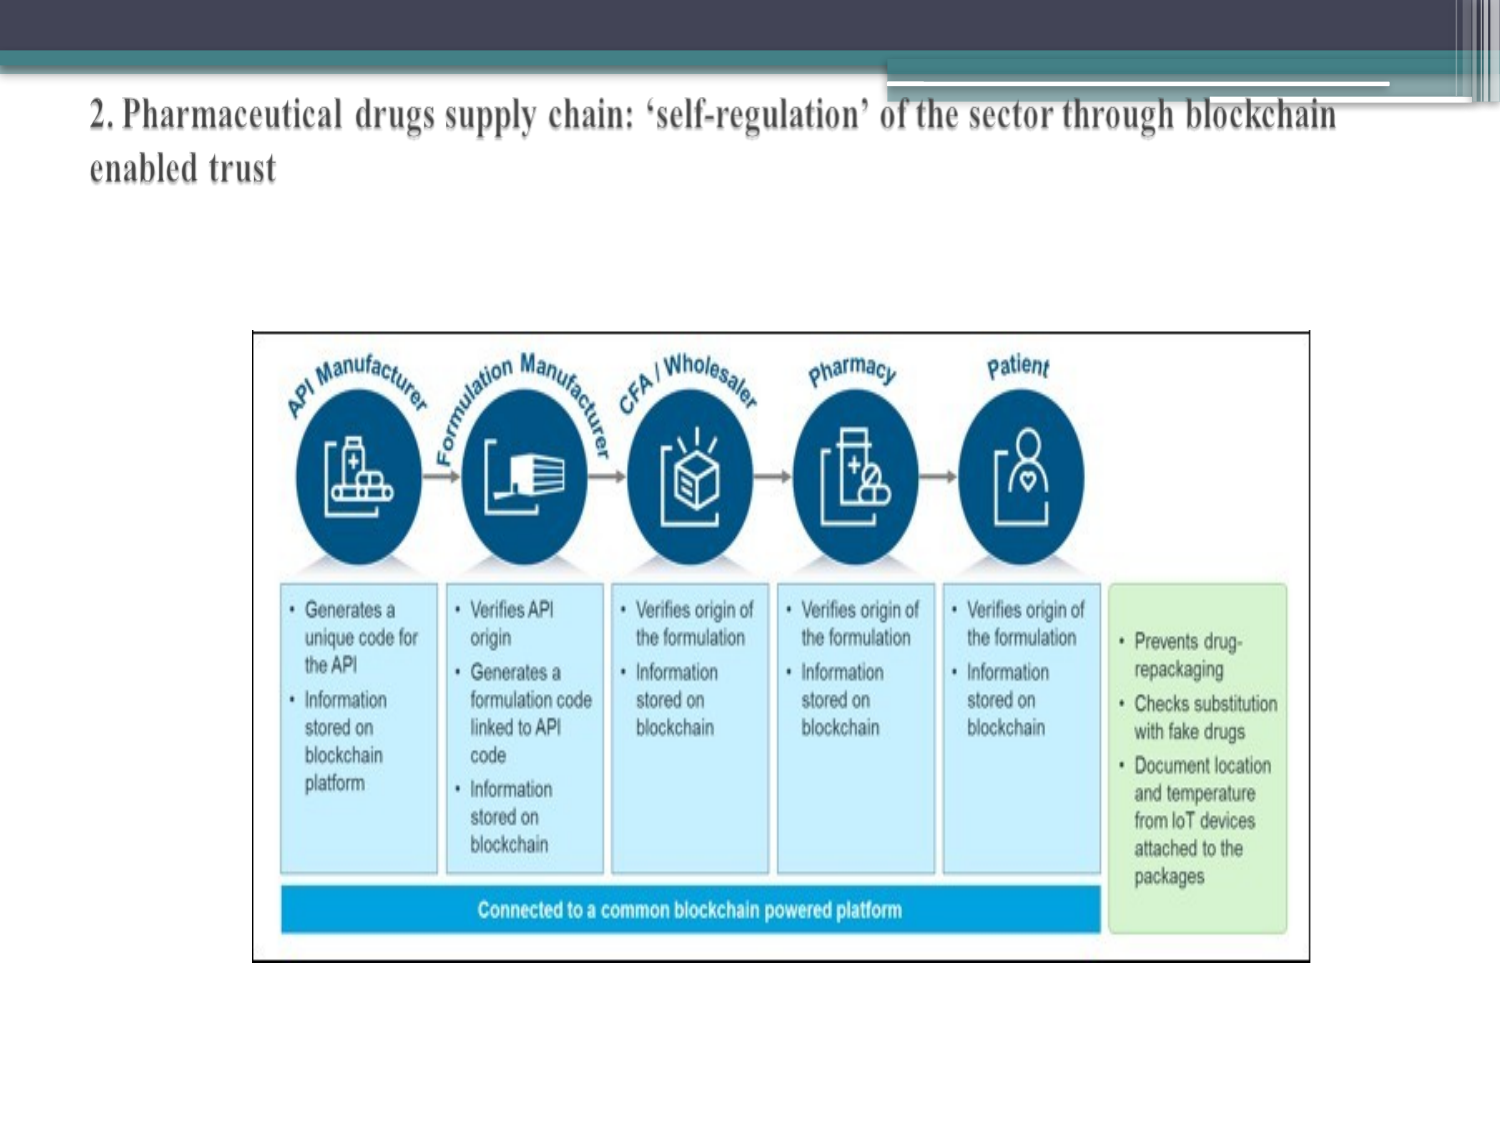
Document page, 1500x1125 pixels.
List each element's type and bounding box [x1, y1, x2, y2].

text_box [252, 330, 1311, 963]
text_box [65, 44, 1427, 234]
